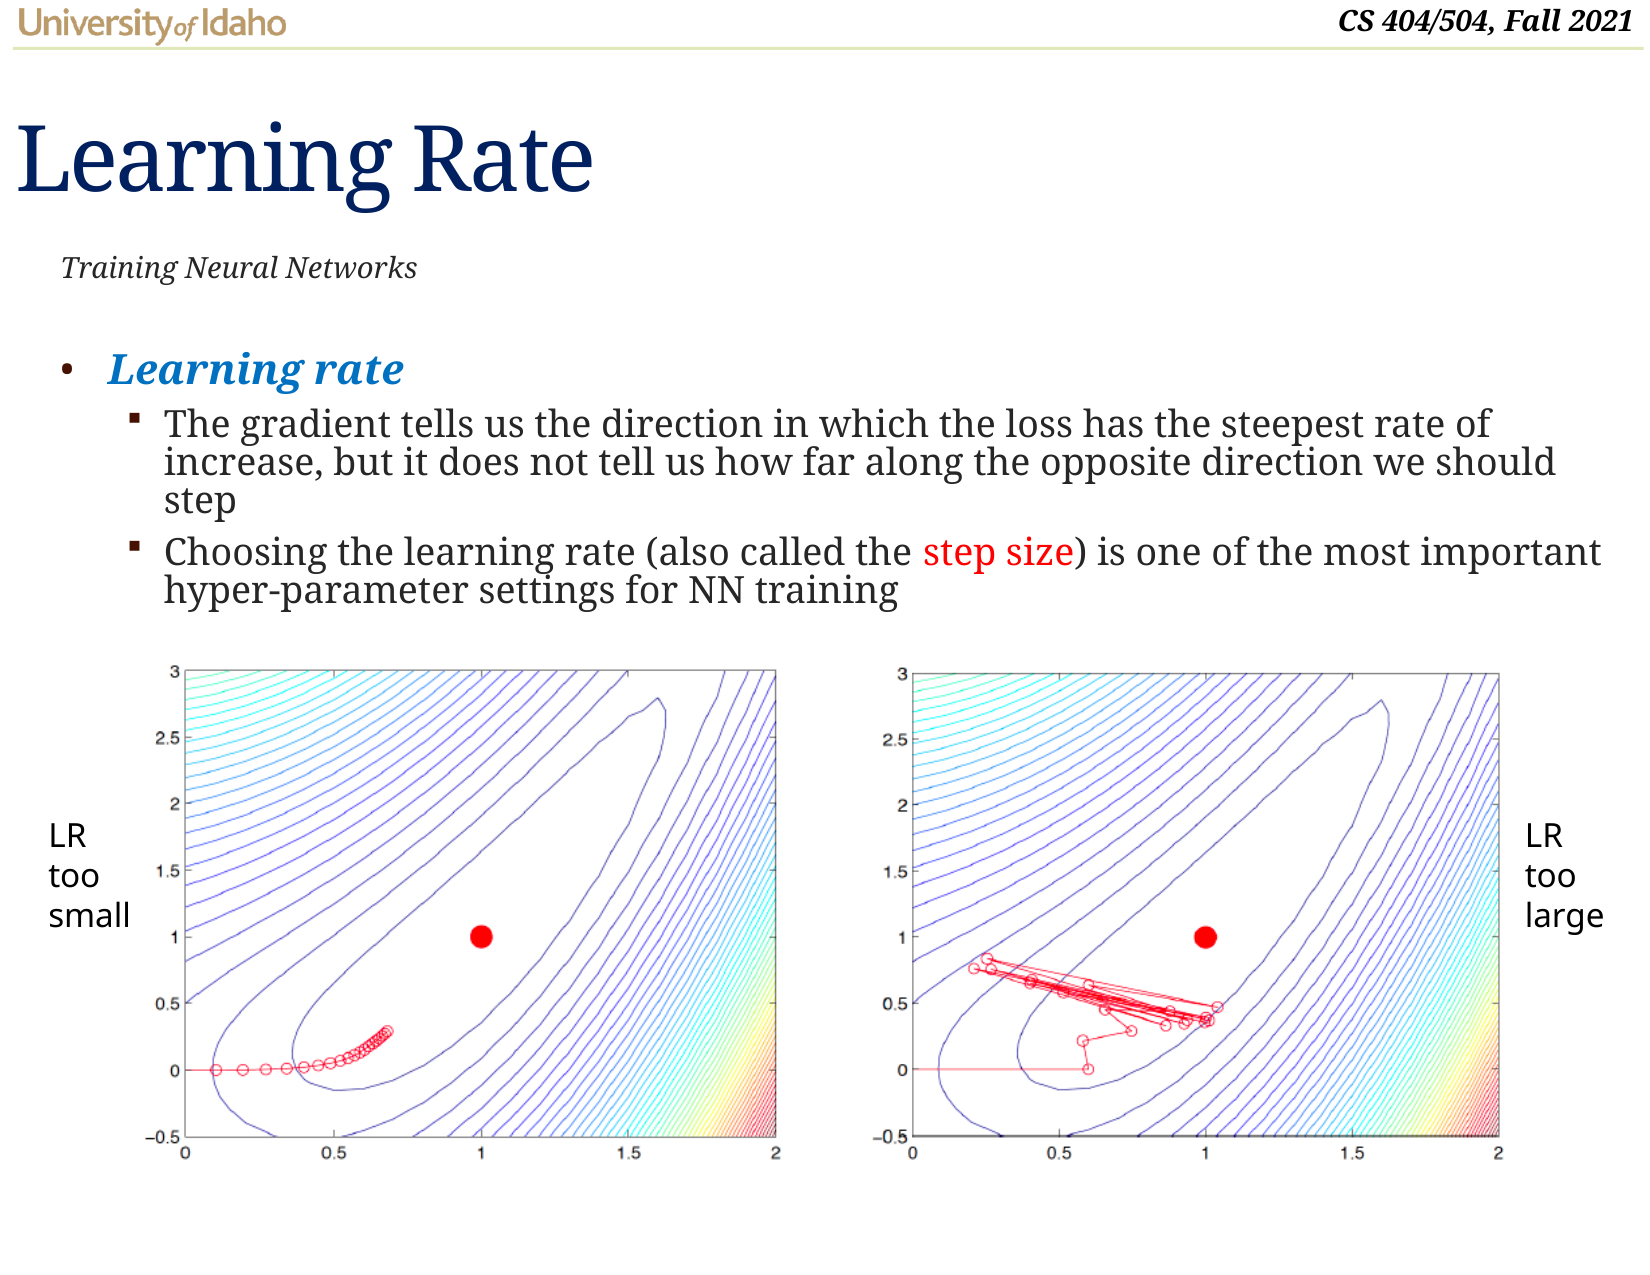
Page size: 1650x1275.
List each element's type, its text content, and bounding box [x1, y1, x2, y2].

text_box LR too small [33, 806, 104, 942]
picture [860, 643, 1523, 1170]
list Learning rate The gradient tells us the direction in which the loss has the steepest rate of increase, but it does not tell us how far along the opposite direction we should step Choosing the learning rate (also called the step size) is one of the most important hyper-parameter settings for NN training [45, 342, 1618, 1224]
picture [104, 637, 814, 1173]
picture [19, 8, 286, 46]
title Learning Rate [0, 75, 1650, 248]
list Training Neural Networks [45, 247, 1062, 306]
text_box LR too large [1523, 806, 1629, 942]
